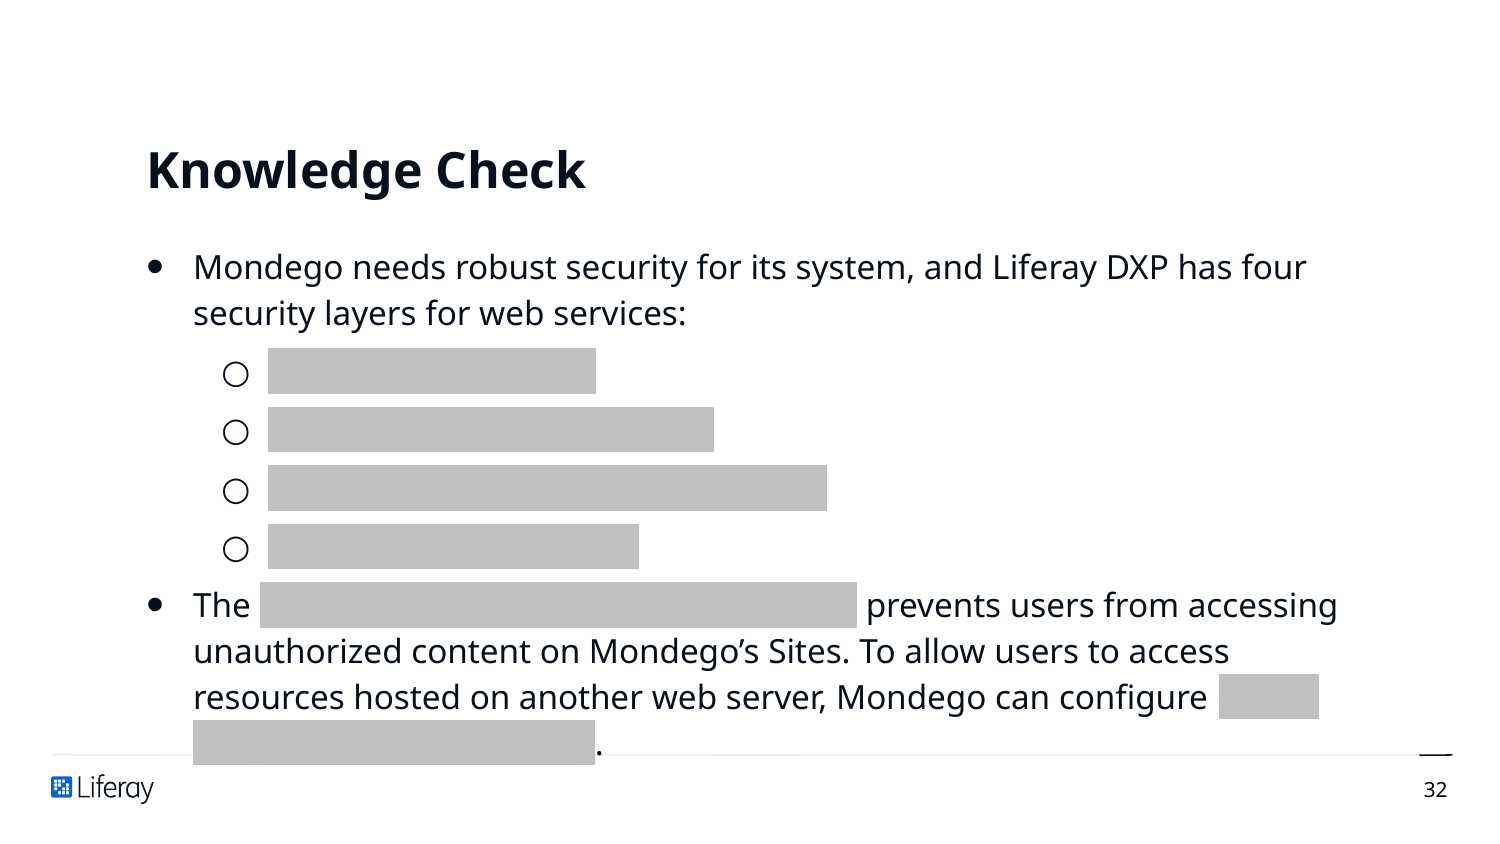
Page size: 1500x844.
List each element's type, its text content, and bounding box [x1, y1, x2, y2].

list Mondego needs robust security for its system, and Liferay DXP has four security layers for web services: IP Permission Layer Service Access Policy Layer Authentication/Verification Layer User Permission Layer The Role-based Permissions Framework prevents users from accessing unauthorized content on Mondego’s Sites. To allow users to access resources hosted on another web server, Mondego can configure Cross-Origin Resource Sharing. [146, 225, 1377, 592]
title Knowledge Check [146, 123, 1151, 225]
